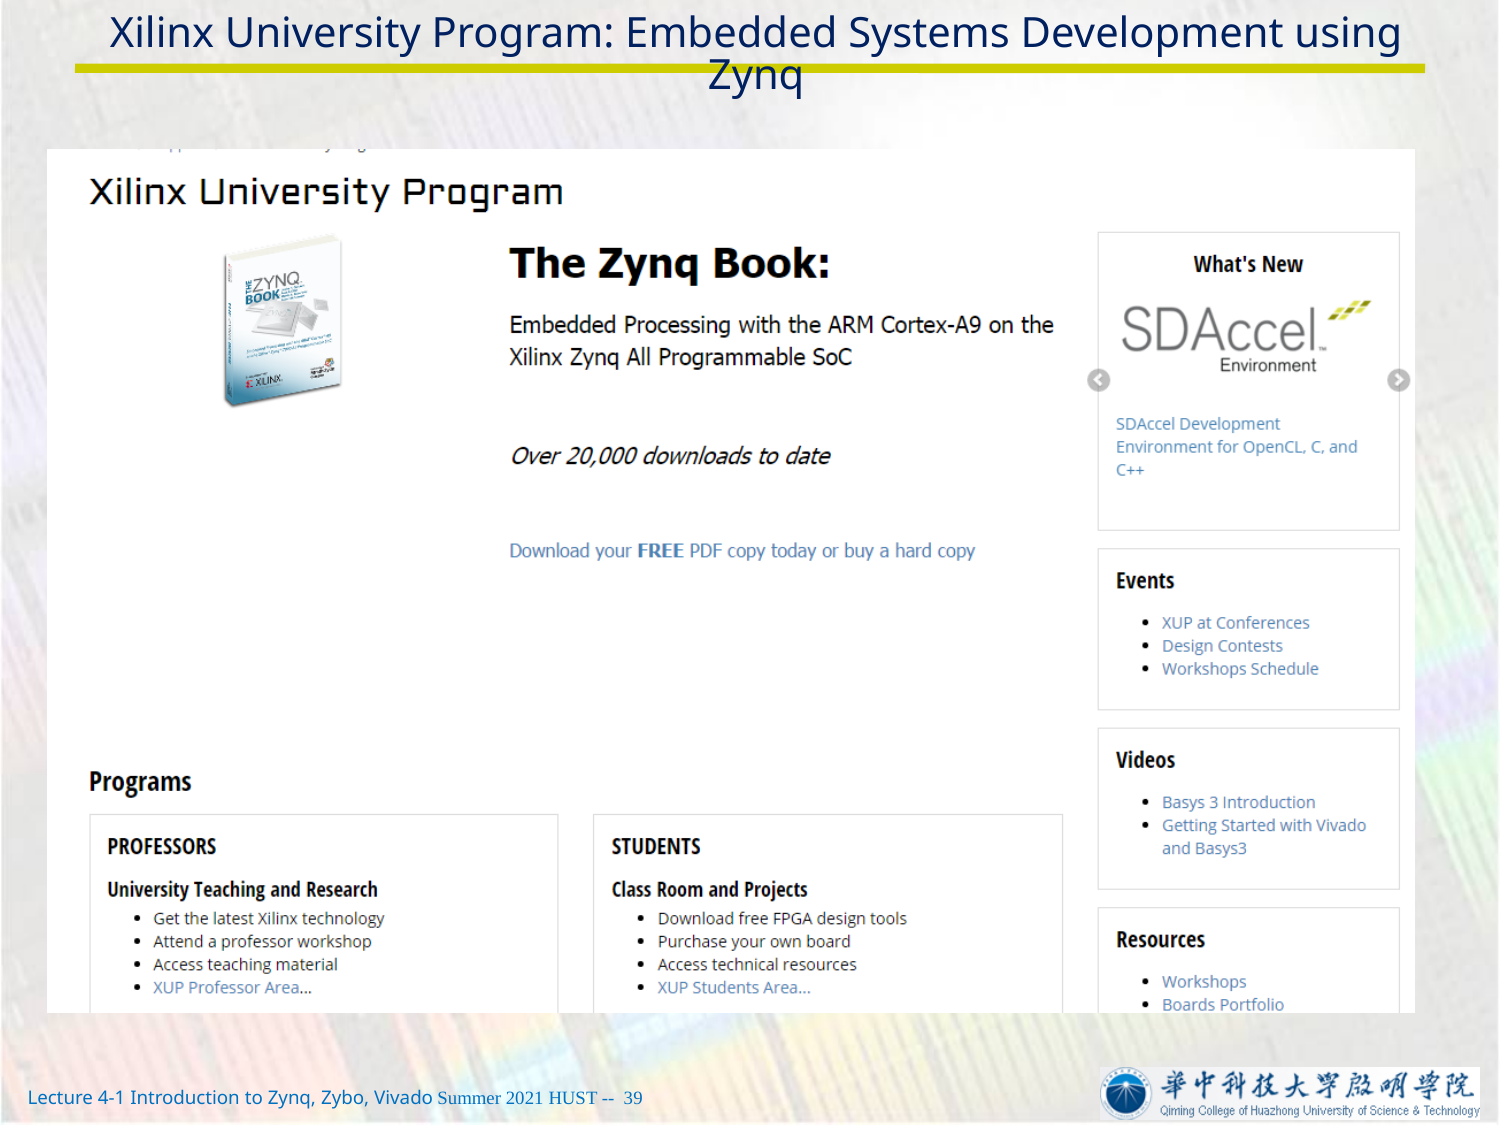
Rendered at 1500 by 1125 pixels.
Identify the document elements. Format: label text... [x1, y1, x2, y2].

title Xilinx University Program: Embedded Systems Development using Zynq [50, 5, 1463, 69]
picture [0, 0, 1500, 1125]
